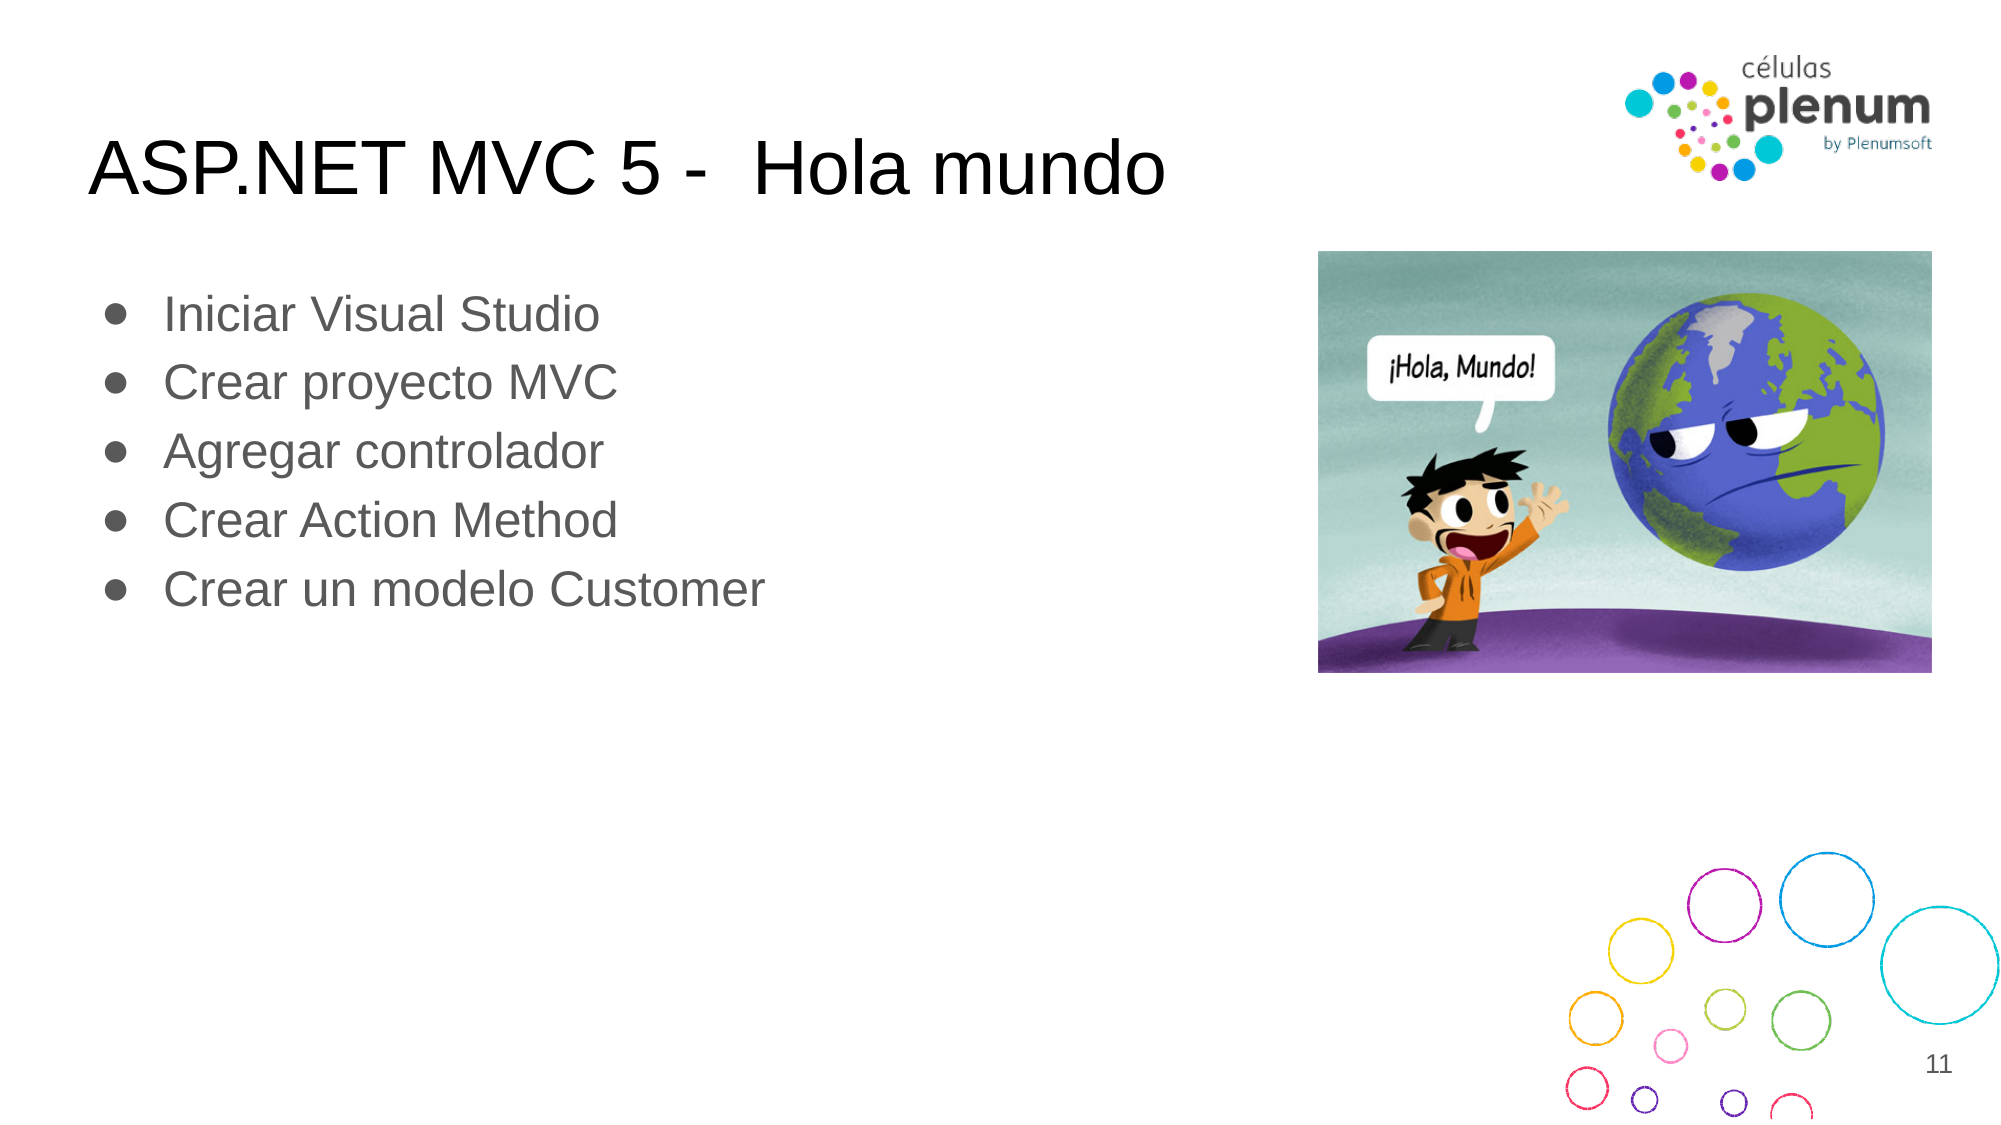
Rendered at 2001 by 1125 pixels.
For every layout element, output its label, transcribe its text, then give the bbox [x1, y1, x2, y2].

picture [1508, 847, 2000, 1125]
list Iniciar Visual Studio Crear proyecto MVC Agregar controlador Crear Action Method Crear un modelo Customer [68, 252, 1932, 1000]
picture [1318, 251, 1933, 673]
title ASP.NET MVC 5 - Hola mundo [68, 97, 1932, 223]
picture [1625, 54, 1933, 181]
